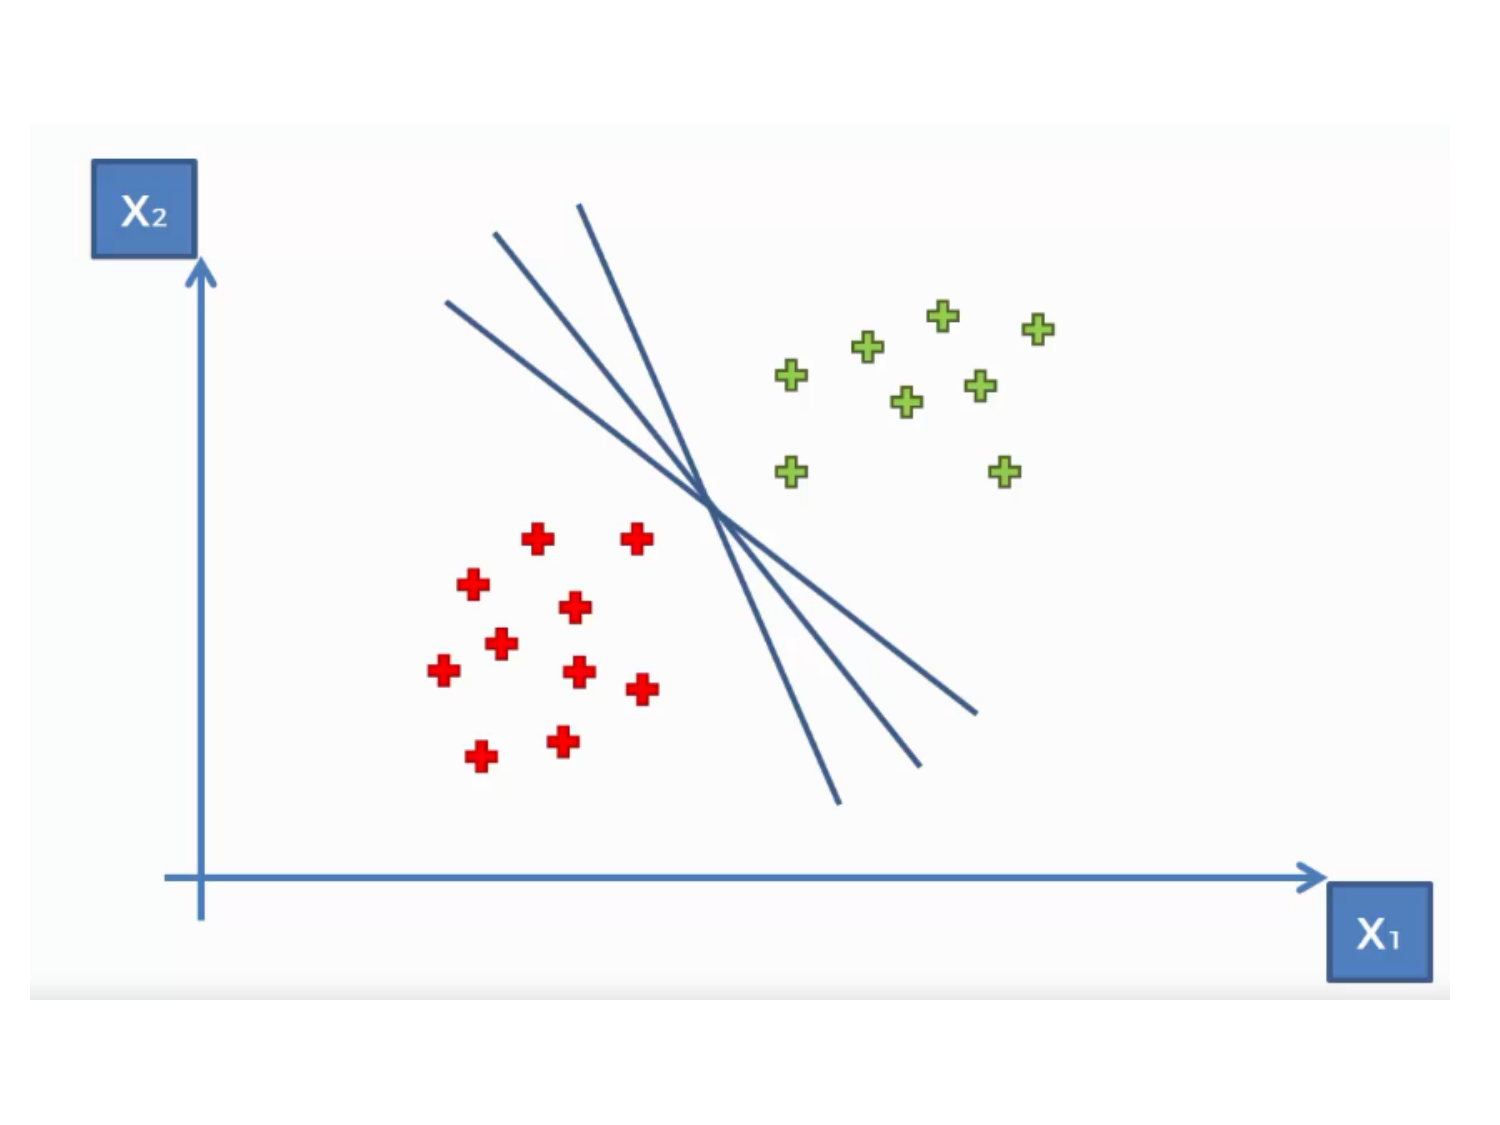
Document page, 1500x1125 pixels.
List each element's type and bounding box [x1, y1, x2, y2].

picture [29, 124, 1451, 1001]
